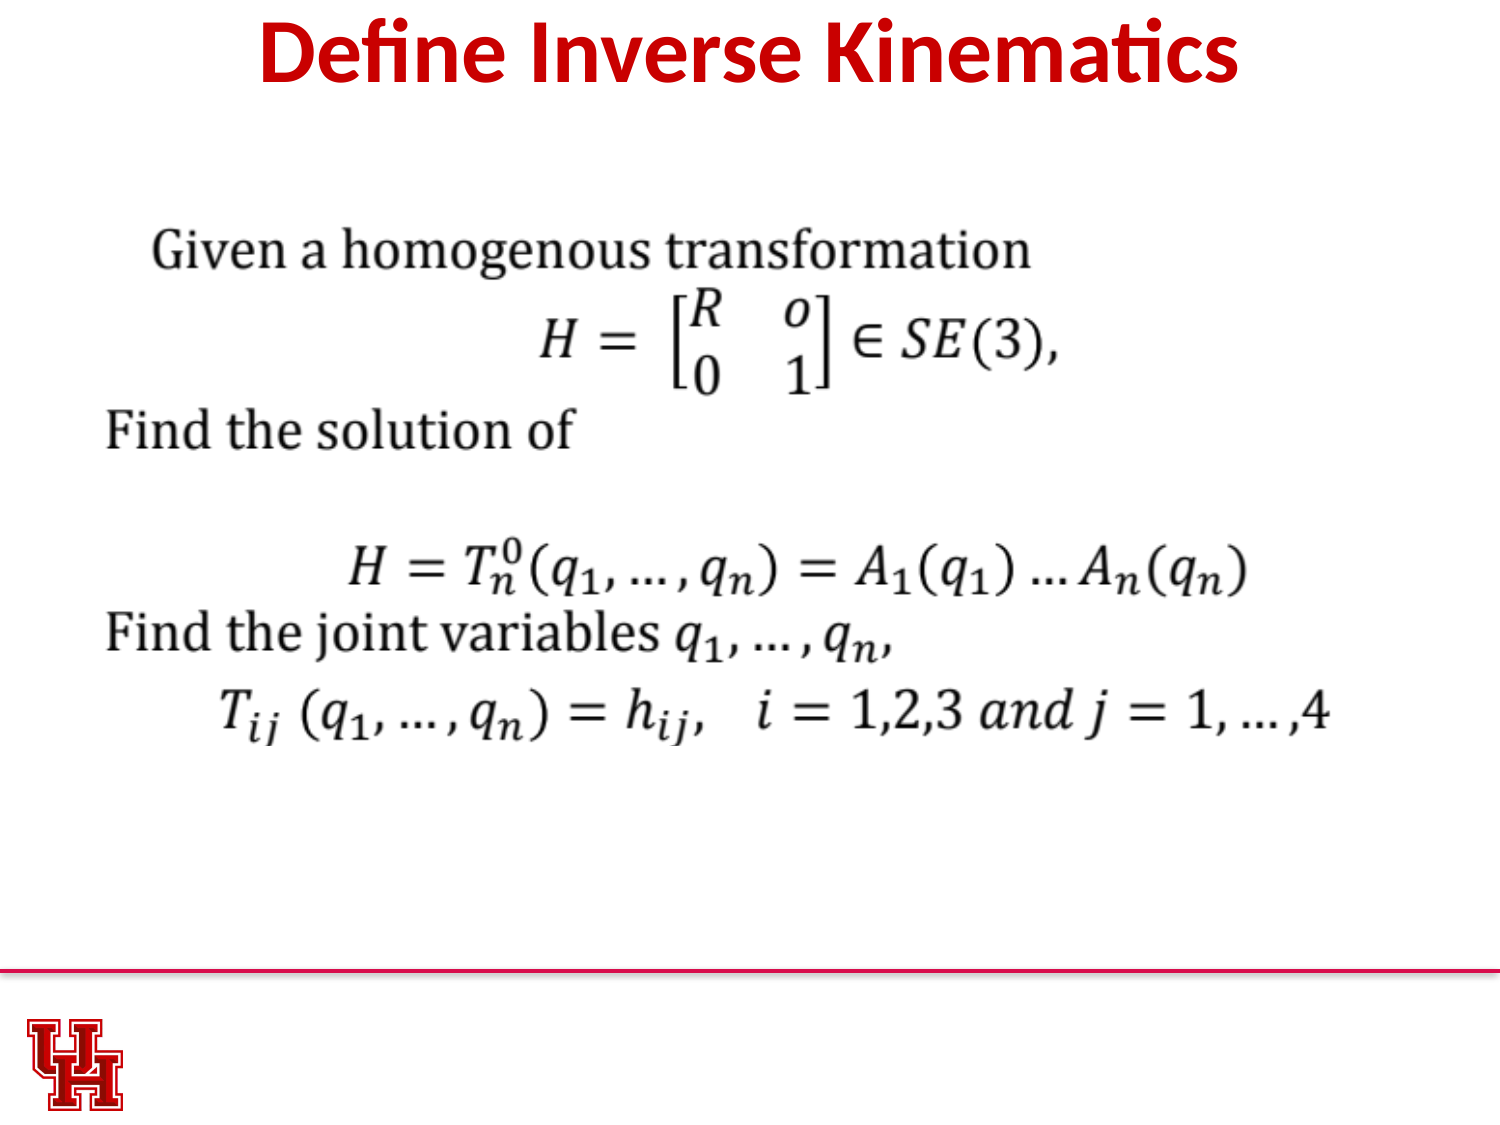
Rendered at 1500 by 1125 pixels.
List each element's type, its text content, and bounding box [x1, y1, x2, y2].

picture [27, 1019, 123, 1111]
title Define Inverse Kinematics [0, 0, 1497, 121]
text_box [58, 216, 1444, 746]
